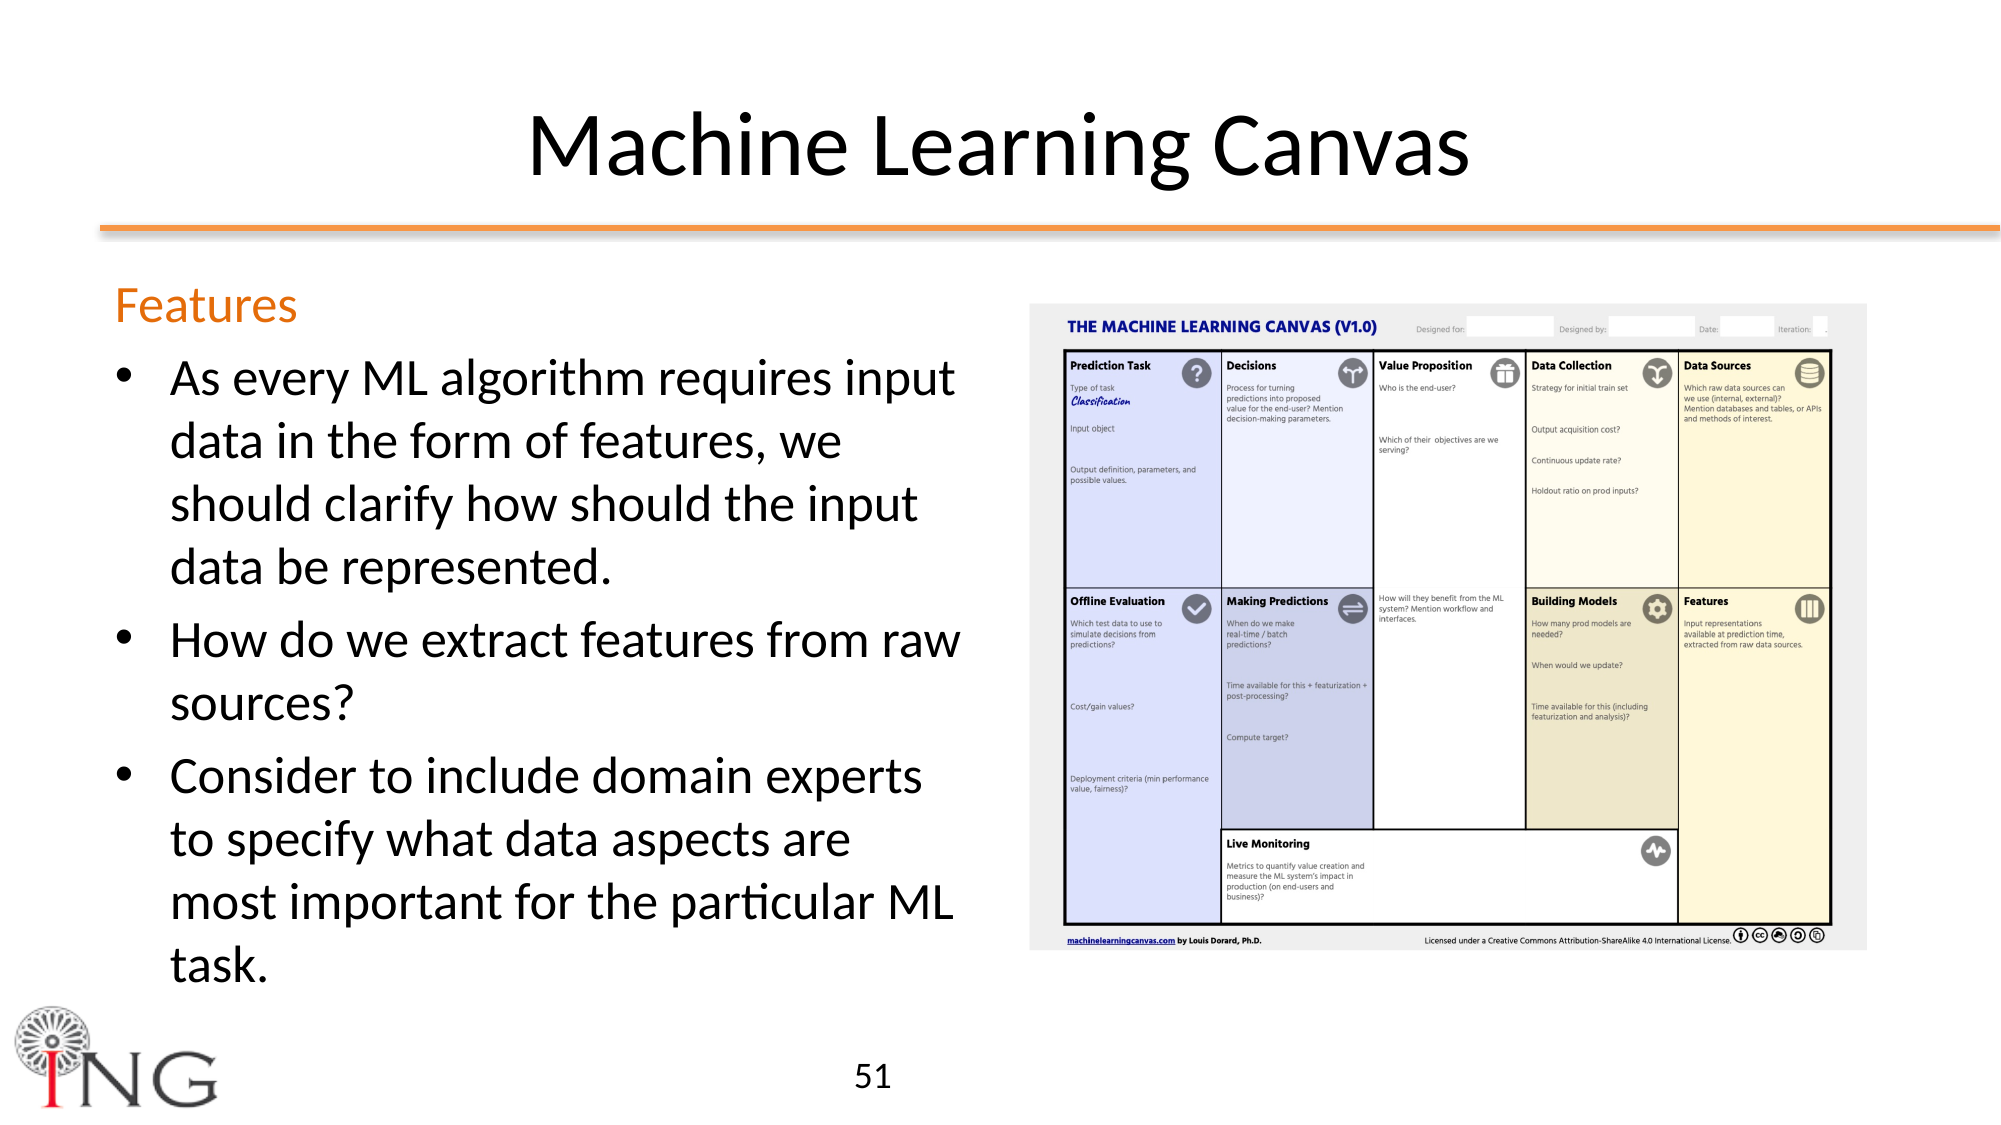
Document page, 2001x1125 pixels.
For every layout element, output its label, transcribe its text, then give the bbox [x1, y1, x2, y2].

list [1016, 294, 1901, 973]
picture [0, 987, 244, 1125]
slide_number 51 [839, 1043, 1900, 1104]
title Machine Learning Canvas [99, 45, 1900, 233]
list Features As every ML algorithm requires input data in the form of features, we should clarify how should the input data be represented. How do we extract features from raw sources? Consider to include domain experts to specify what data aspects are most important for the particular ML task. [99, 262, 984, 1005]
